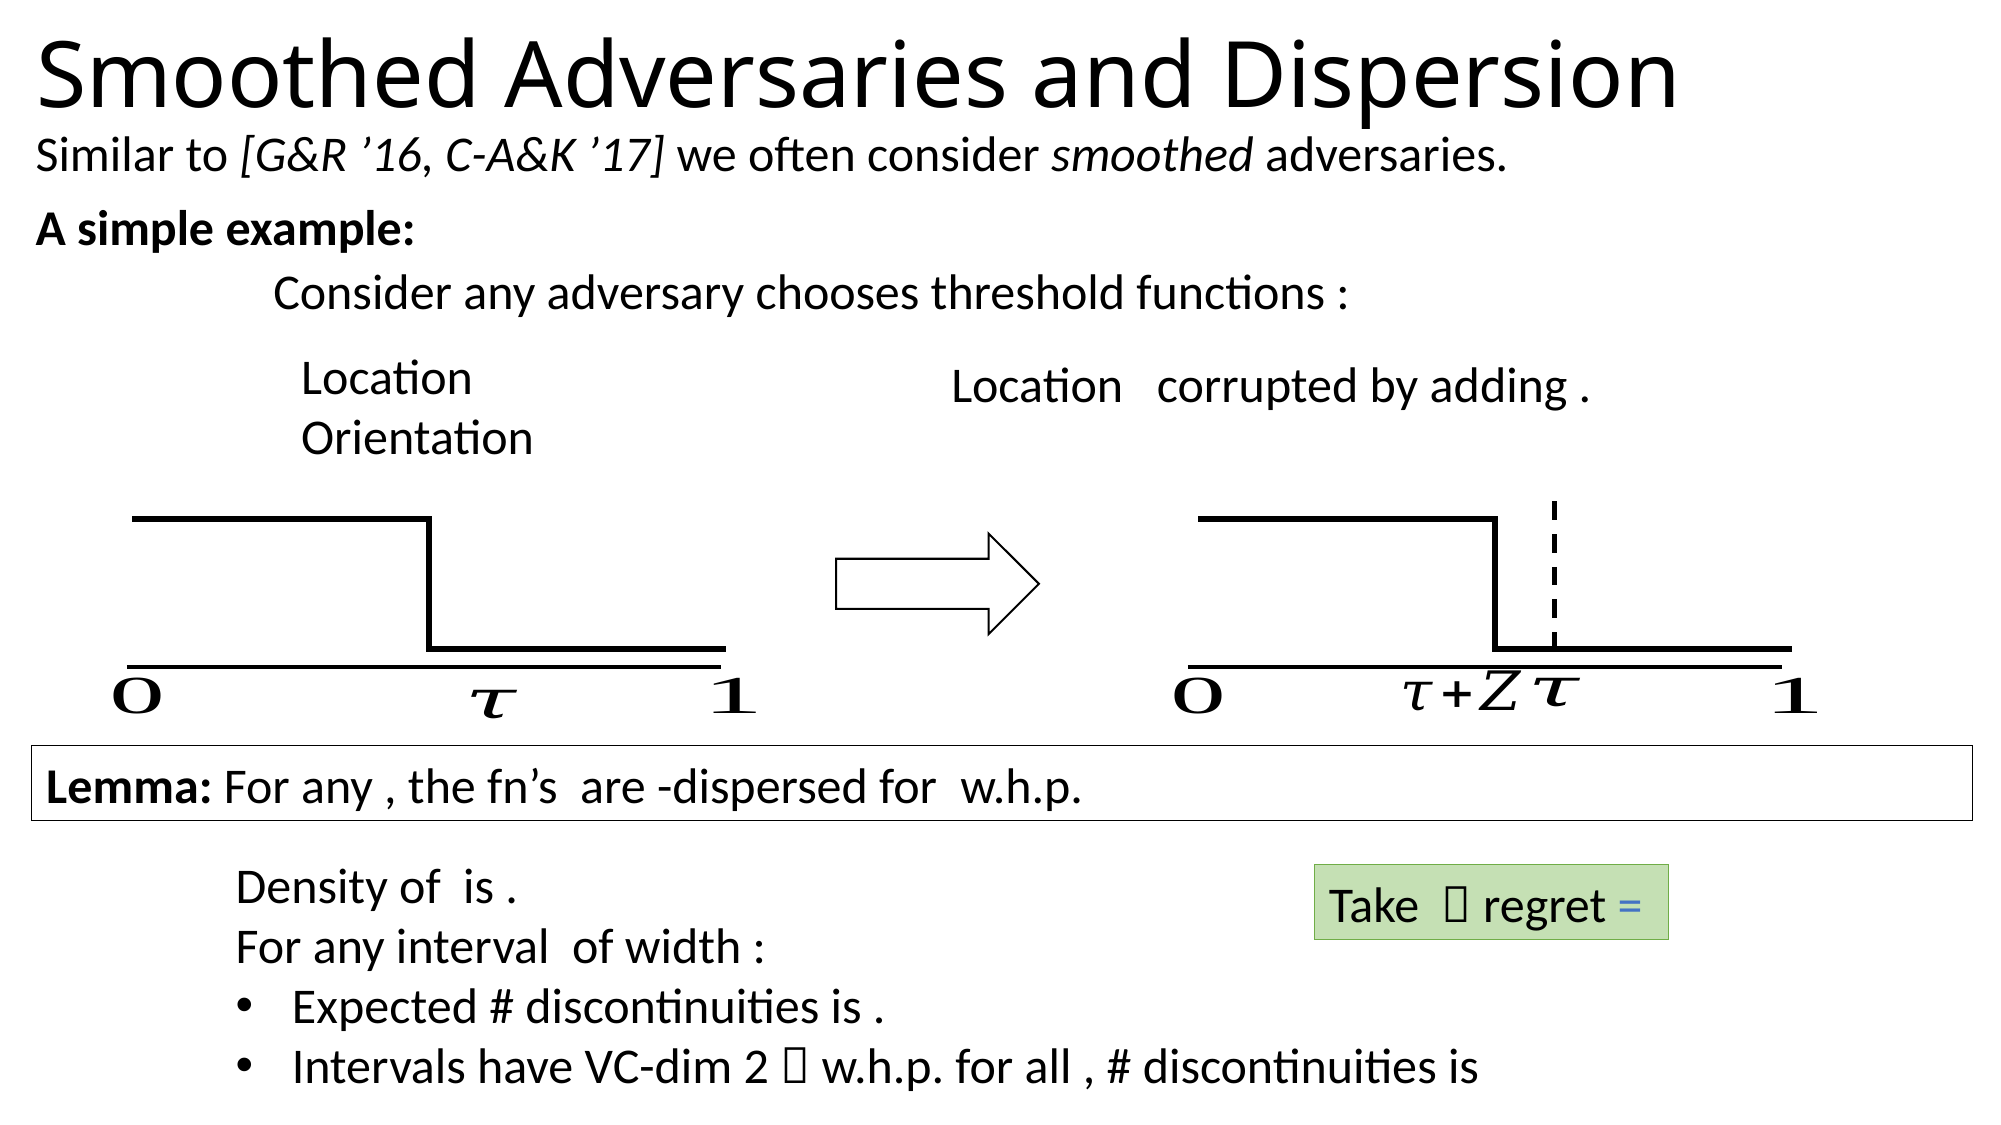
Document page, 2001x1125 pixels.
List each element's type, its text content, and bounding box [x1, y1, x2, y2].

text_box Similar to [G&R ’16, C-A&K ’17] we often consider smoothed adversaries. [20, 113, 1524, 189]
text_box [109, 336, 764, 732]
text_box A simple example: [20, 187, 431, 263]
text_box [836, 345, 1909, 727]
title Smoothed Adversaries and Dispersion [21, 16, 1979, 140]
